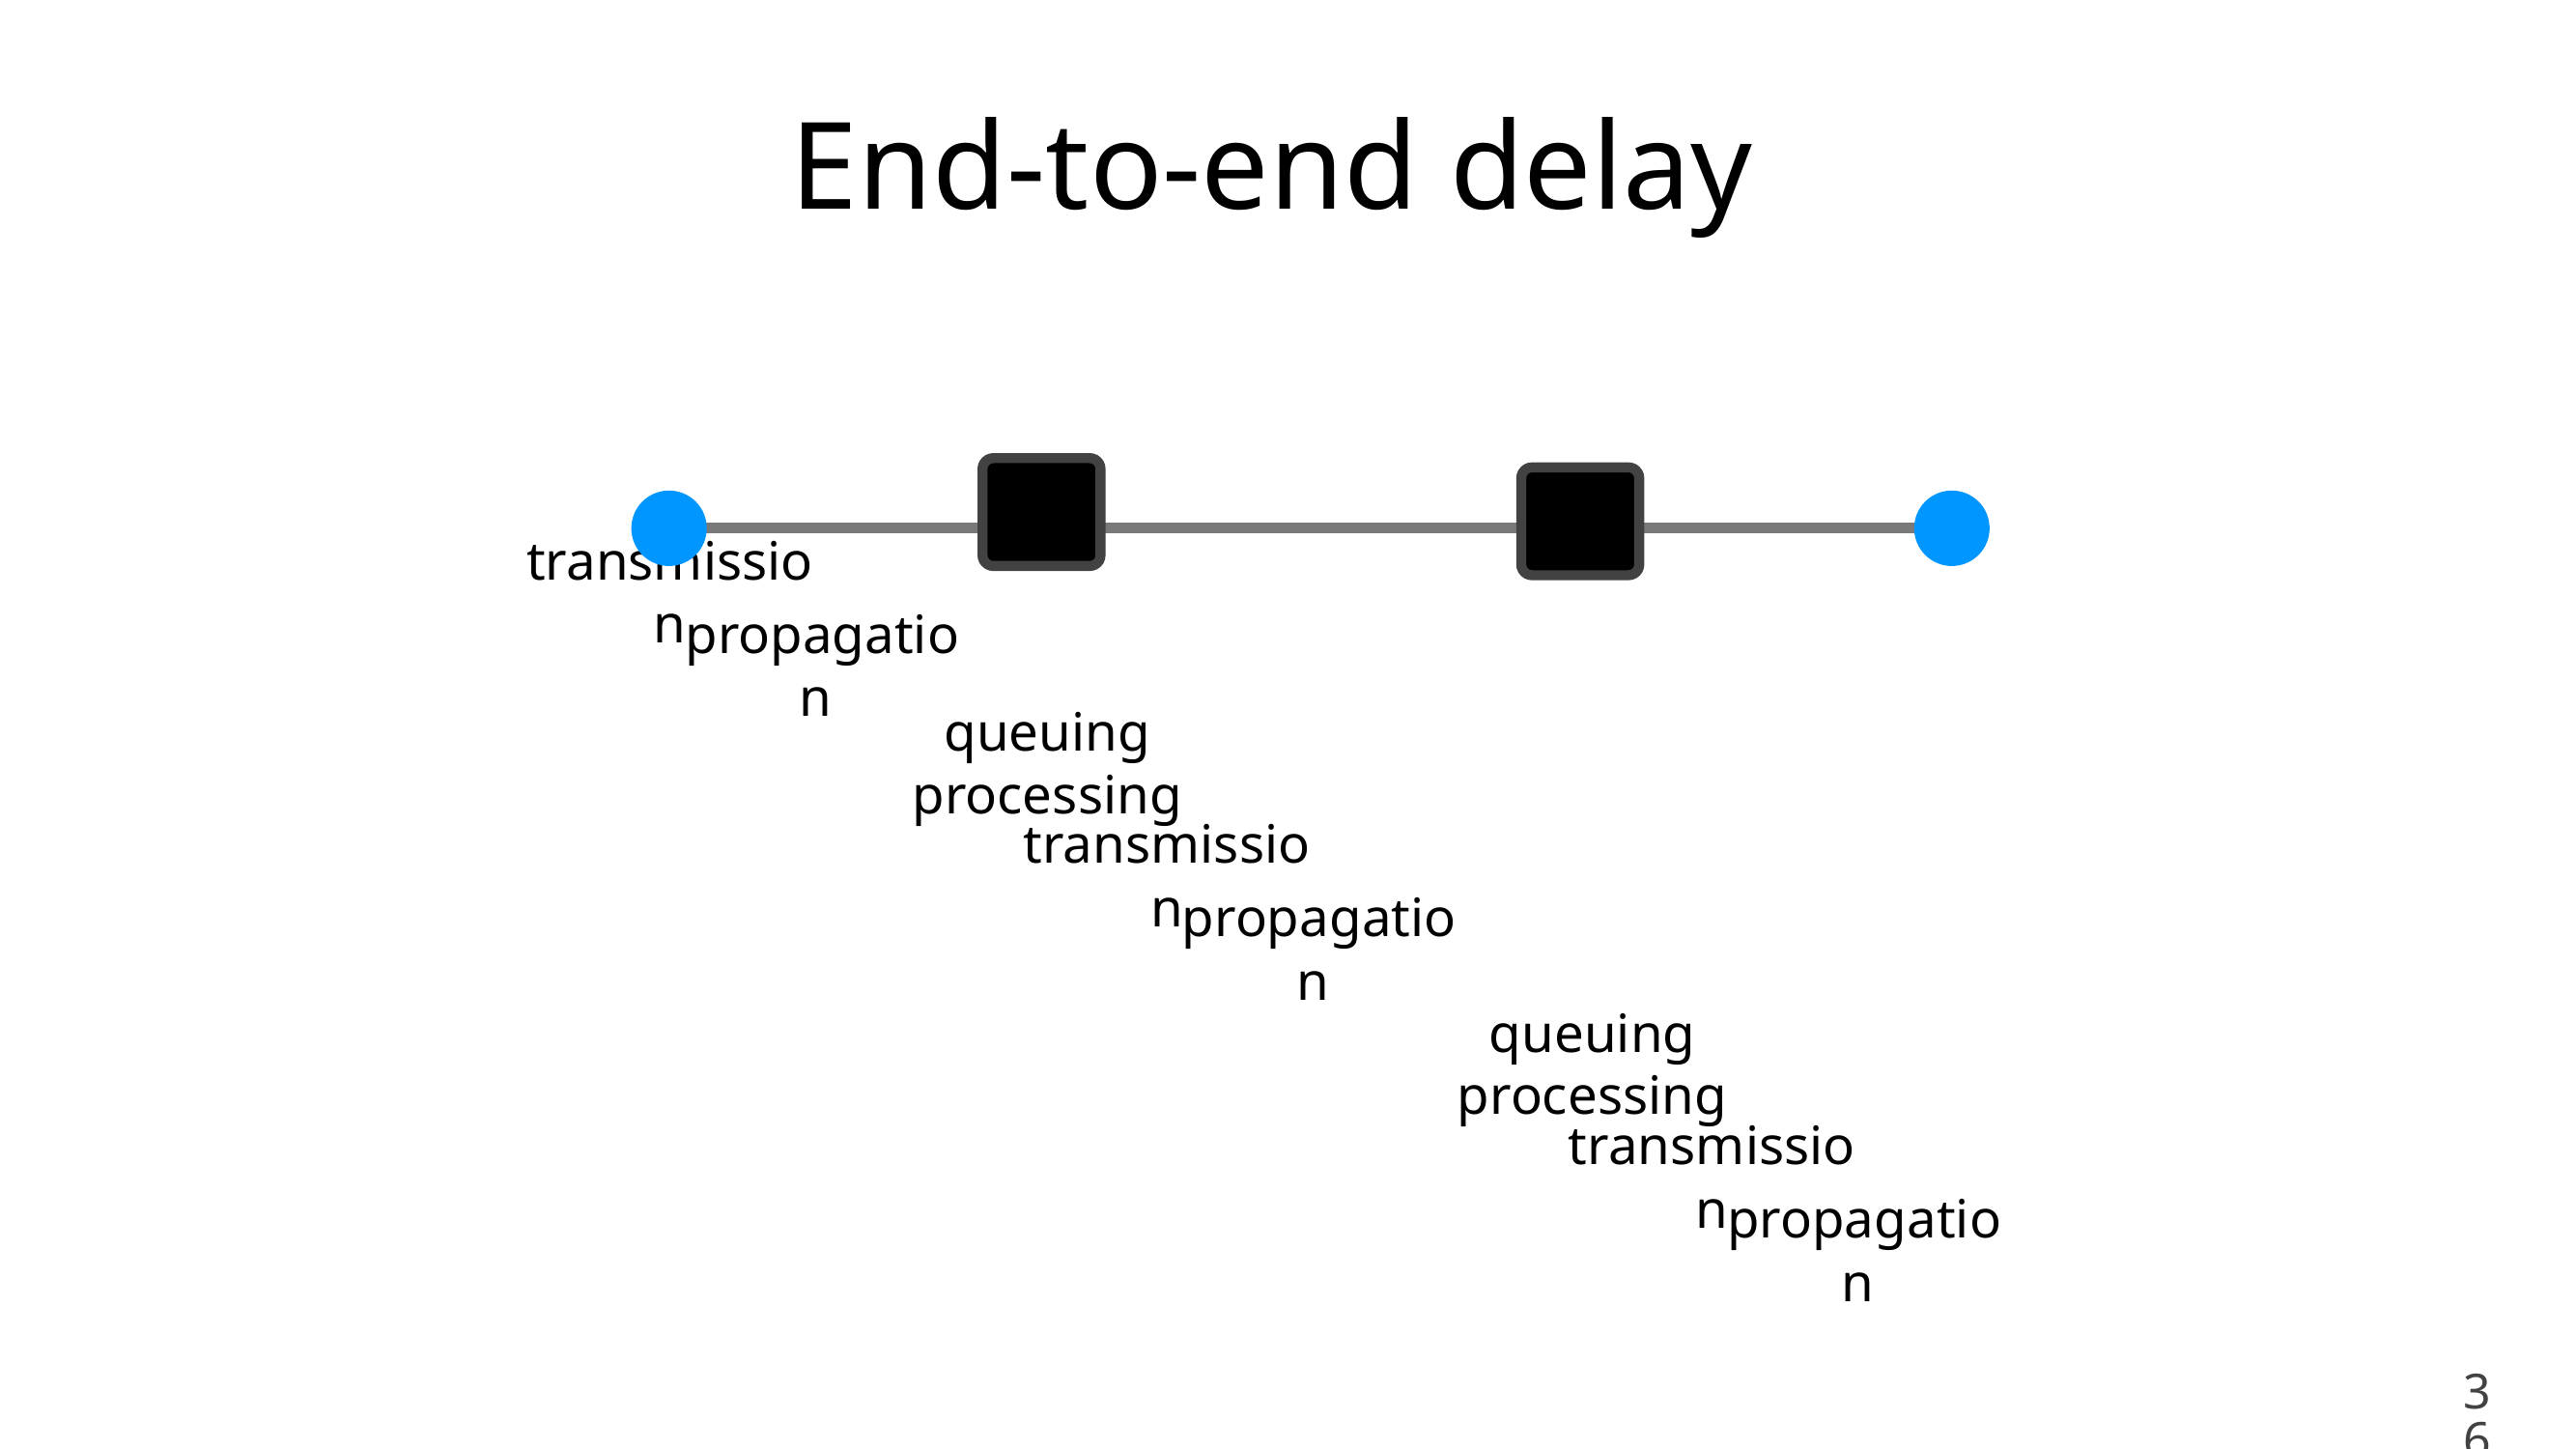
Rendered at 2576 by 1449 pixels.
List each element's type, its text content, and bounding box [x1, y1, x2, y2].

text_box propagation [661, 592, 984, 735]
slide_number 36 [2462, 1359, 2513, 1420]
text_box processing [1431, 1054, 1754, 1133]
text_box propagation [1158, 876, 1481, 1018]
text_box propagation [1703, 1177, 2025, 1320]
text_box transmission [1550, 1103, 1874, 1310]
text_box queuing [886, 691, 1209, 753]
text_box processing [886, 753, 1209, 832]
text_box transmission [509, 519, 832, 725]
text_box End-to-end delay [510, 0, 2065, 342]
text_box [1521, 467, 1640, 576]
text_box queuing [1431, 992, 1754, 1054]
text_box transmission [1005, 803, 1328, 1009]
text_box [631, 490, 707, 566]
text_box [982, 458, 1101, 566]
text_box [1913, 490, 1990, 566]
